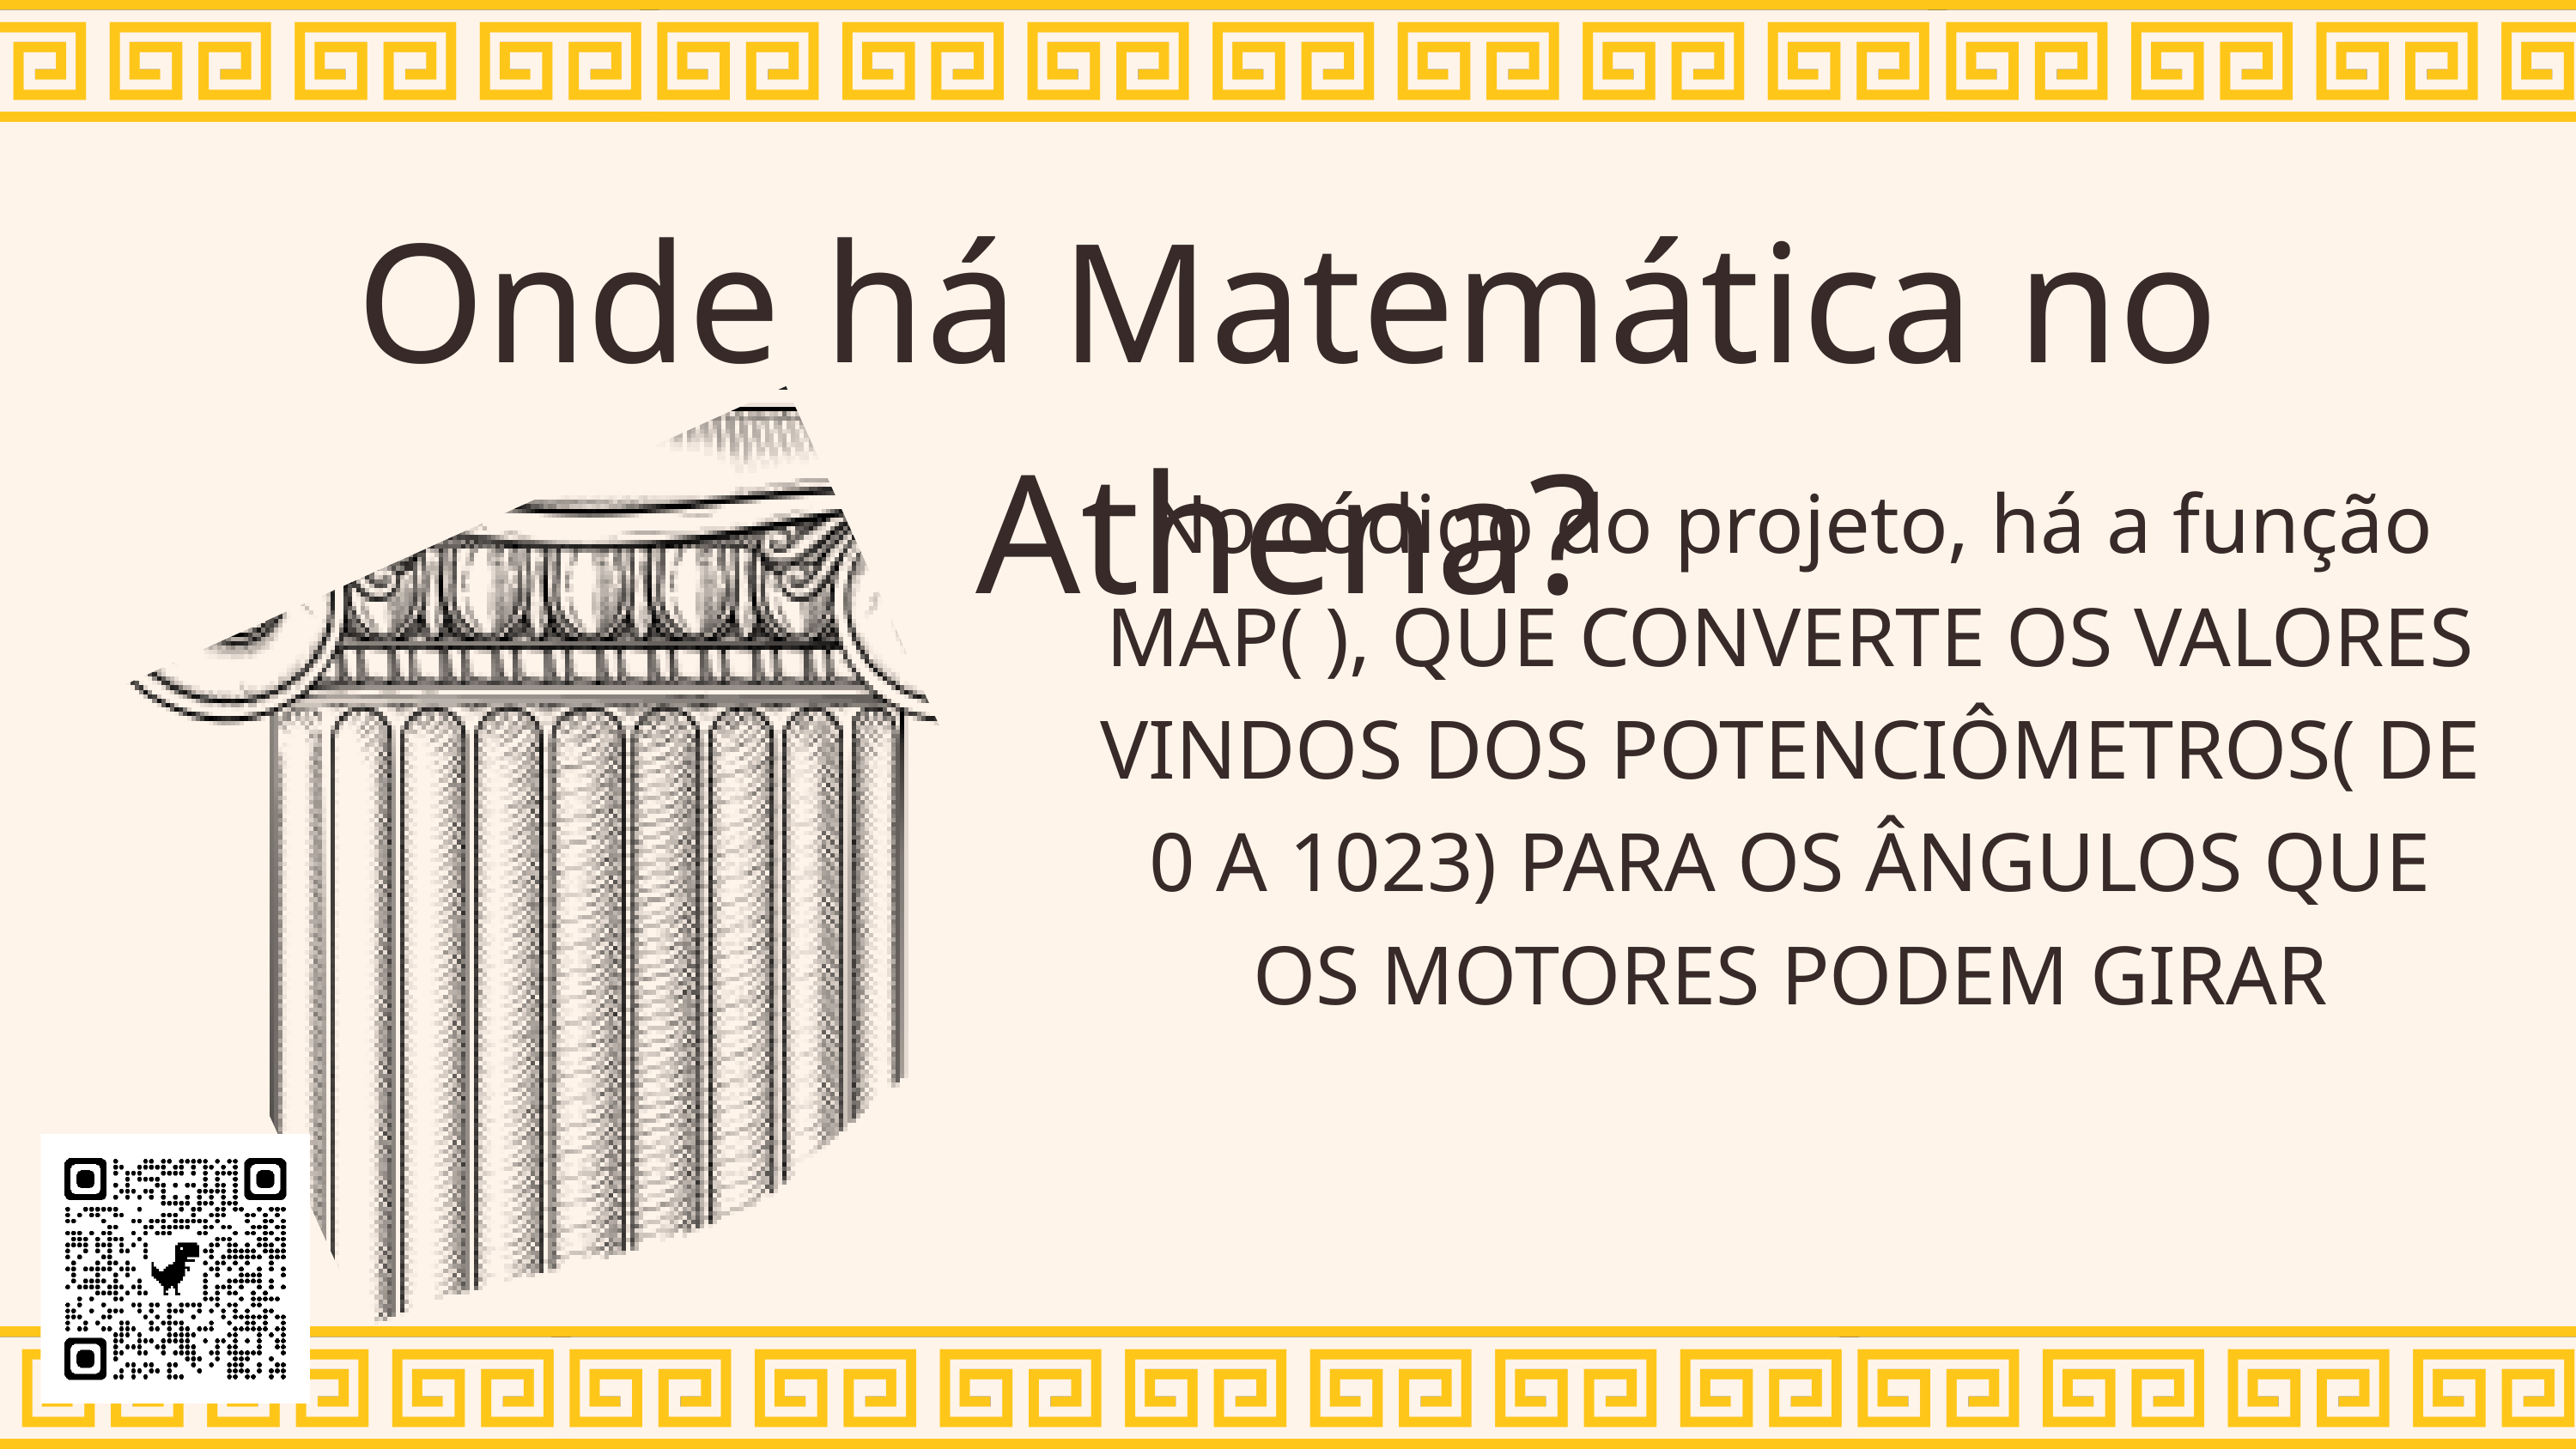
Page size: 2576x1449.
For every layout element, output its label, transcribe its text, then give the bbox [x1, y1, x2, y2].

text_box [0, 1326, 2576, 1449]
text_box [0, 0, 2576, 122]
text_box No código do projeto, há a função MAP( ), QUE CONVERTE OS VALORES VINDOS DOS POTENCIÔMETROS( DE 0 A 1023) PARA OS ÂNGULOS QUE OS MOTORES PODEM GIRAR [1095, 627, 2487, 1134]
text_box [83, 627, 1095, 1324]
text_box [40, 1134, 310, 1324]
text_box Onde há Matemática no Athena? [83, 165, 2493, 627]
